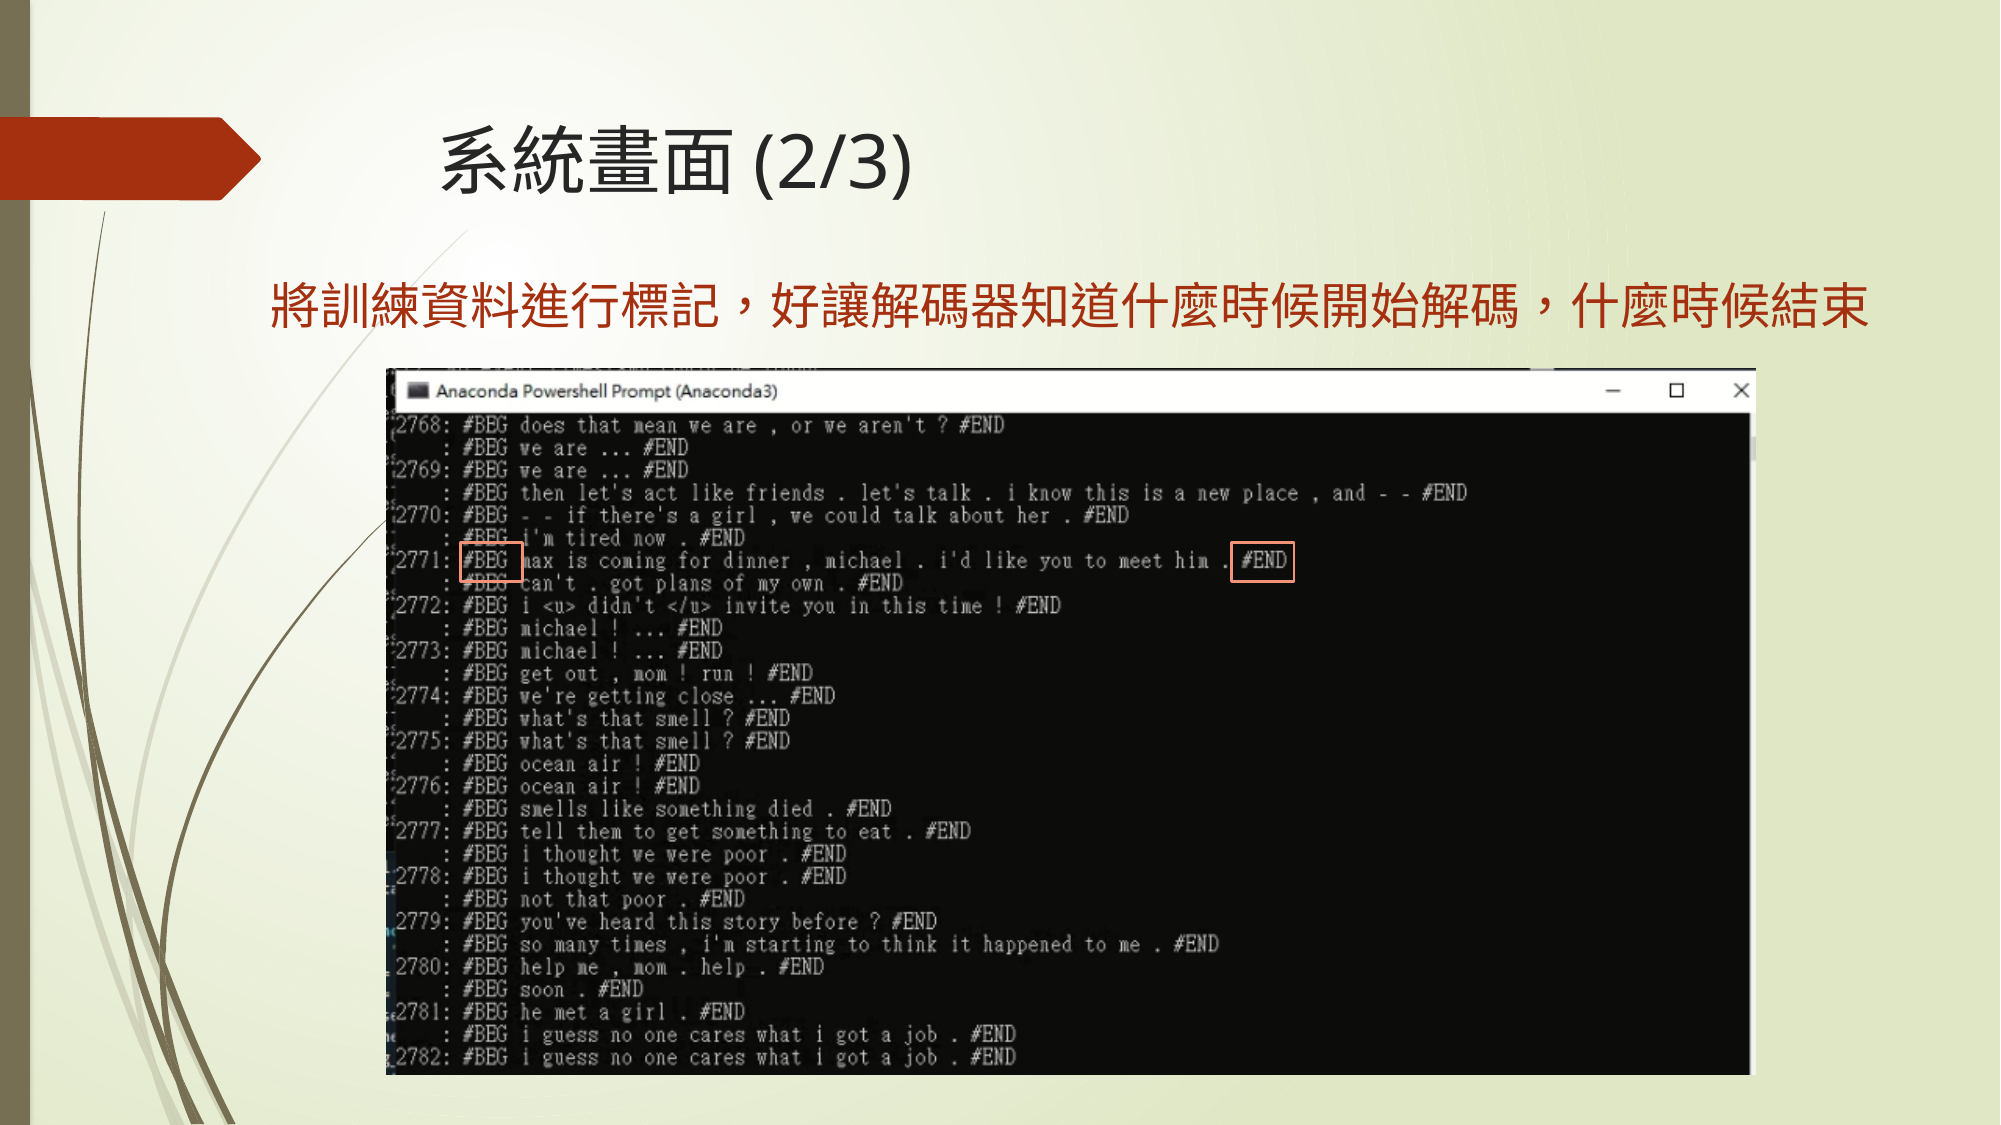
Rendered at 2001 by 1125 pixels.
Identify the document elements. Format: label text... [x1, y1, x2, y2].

picture [386, 368, 1756, 1076]
text_box 將訓練資料進行標記，好讓解碼器知道什麼時候開始解碼，什麼時候結束 [255, 266, 1886, 342]
title 系統畫面(2/3) [420, 106, 1883, 266]
